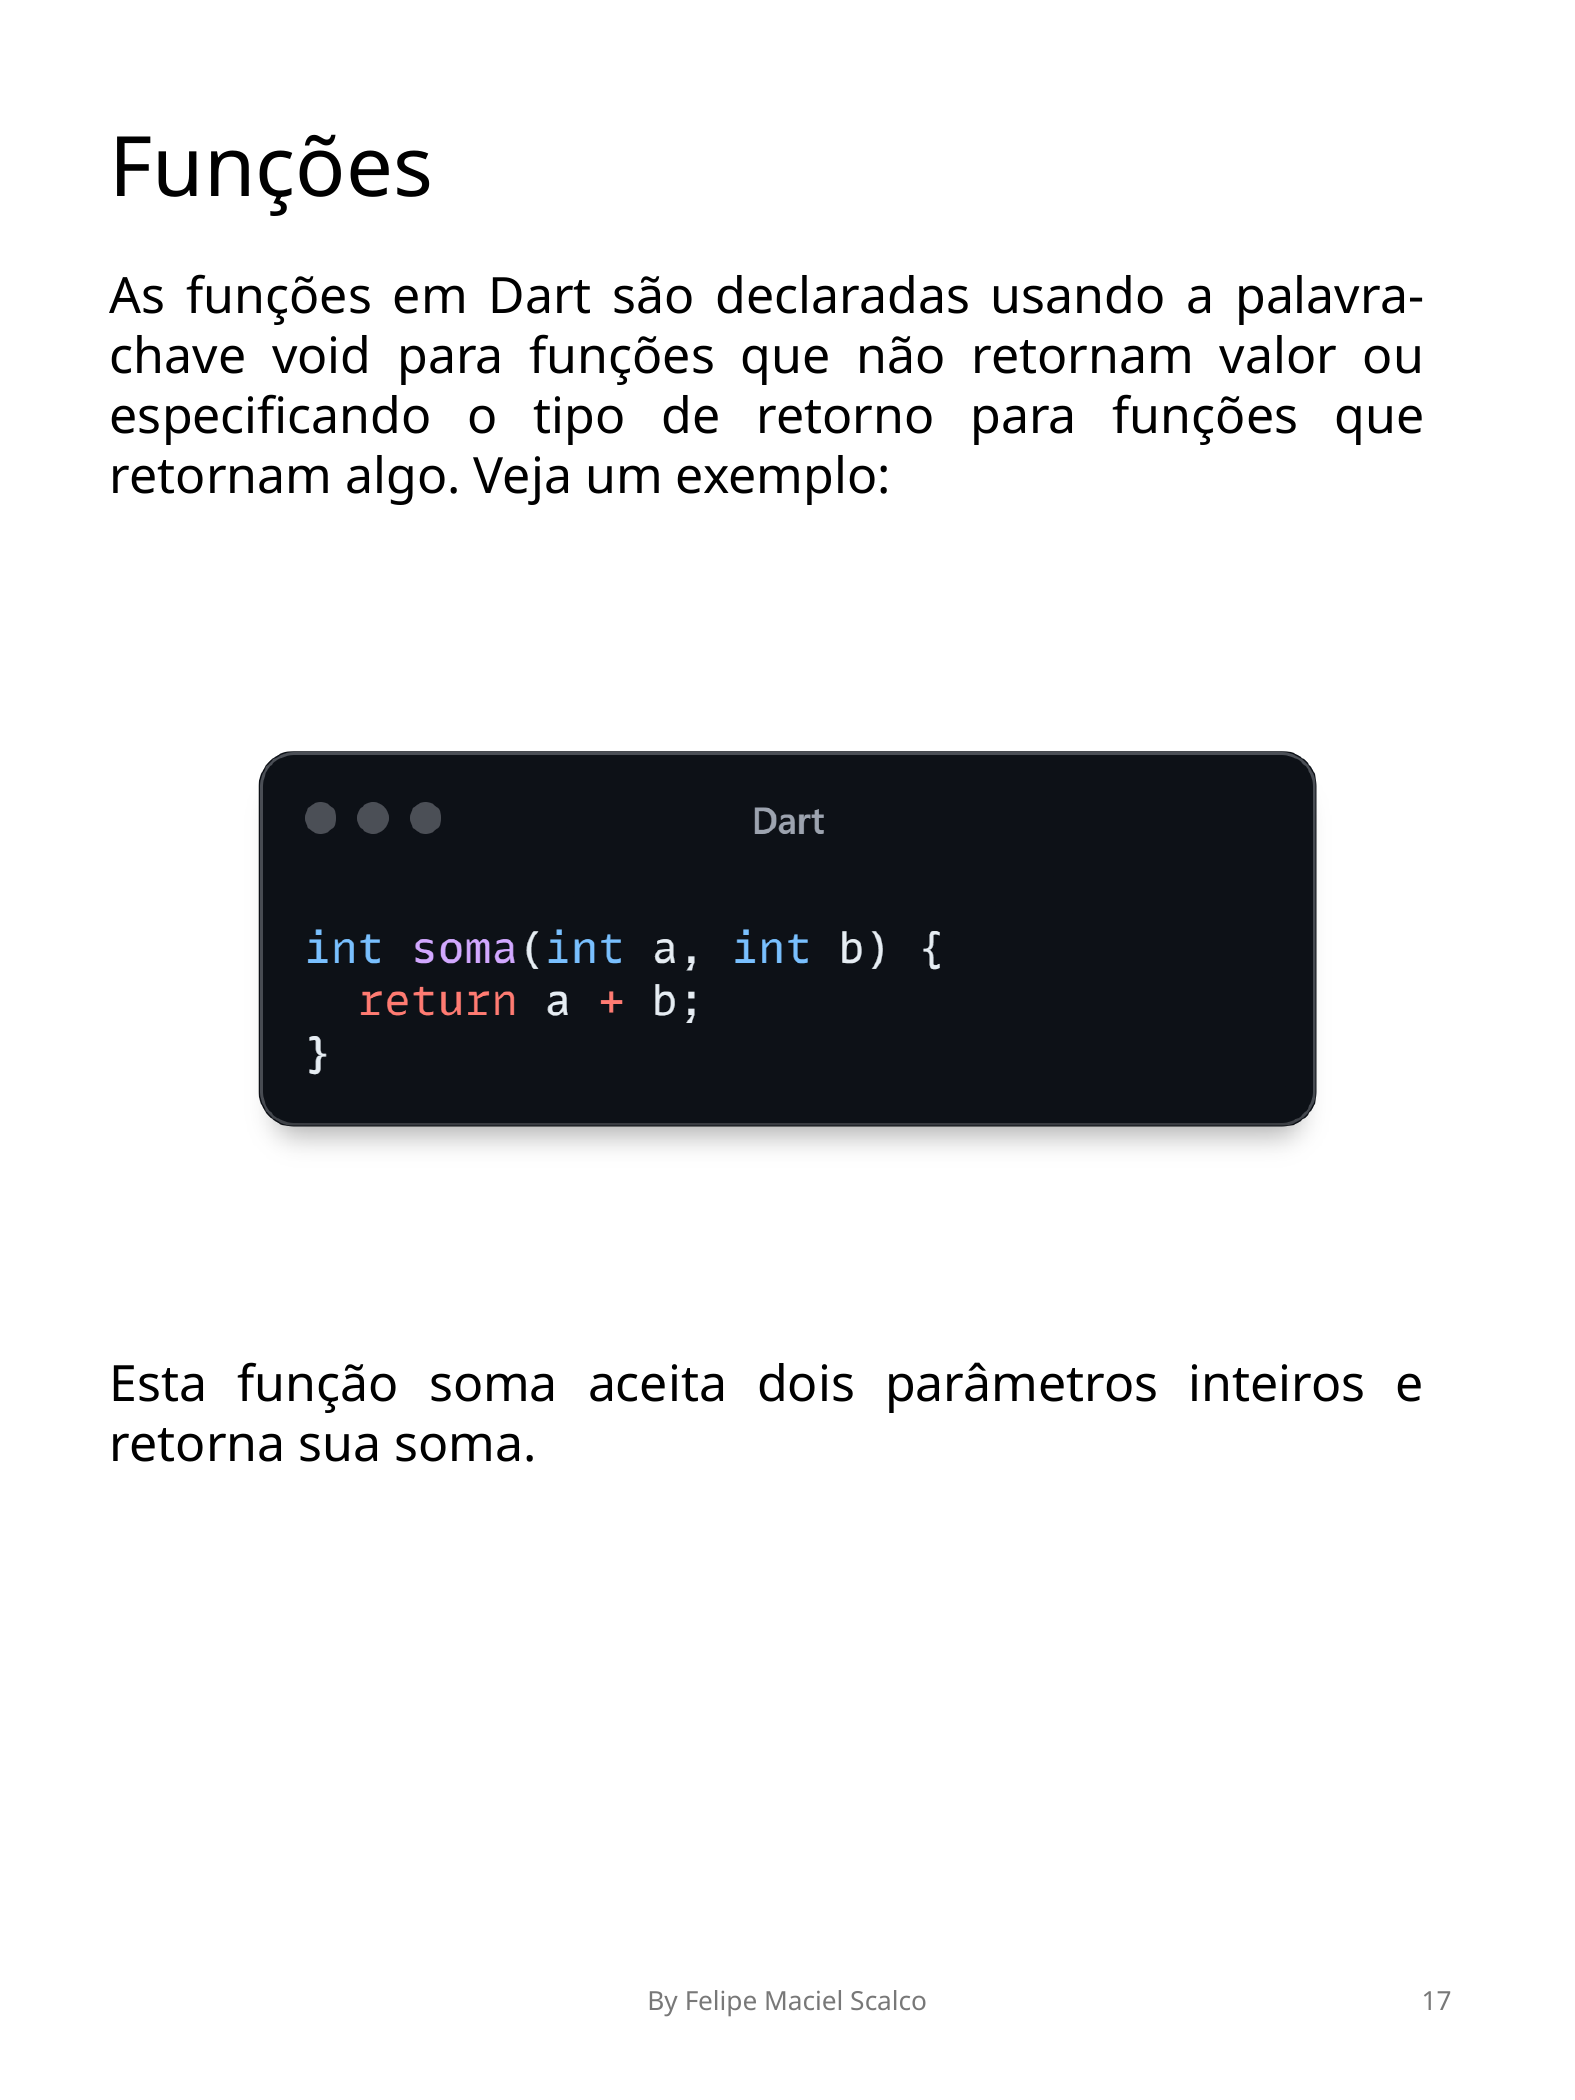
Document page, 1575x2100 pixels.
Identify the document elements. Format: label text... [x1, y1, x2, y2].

slide_number 17 [1112, 1946, 1467, 2059]
picture [0, 609, 1575, 1268]
footer By Felipe Maciel Scalco [521, 1946, 1054, 2059]
text_box Funções [94, 105, 1169, 221]
text_box As funções em Dart são declaradas usando a palavra-chave void para funções que não retornam valor ou especificando o tipo de retorno para funções que retornam algo. Veja um exemplo: [94, 256, 1440, 511]
text_box Esta função soma aceita dois parâmetros inteiros e retorna sua soma. [94, 1343, 1440, 1479]
